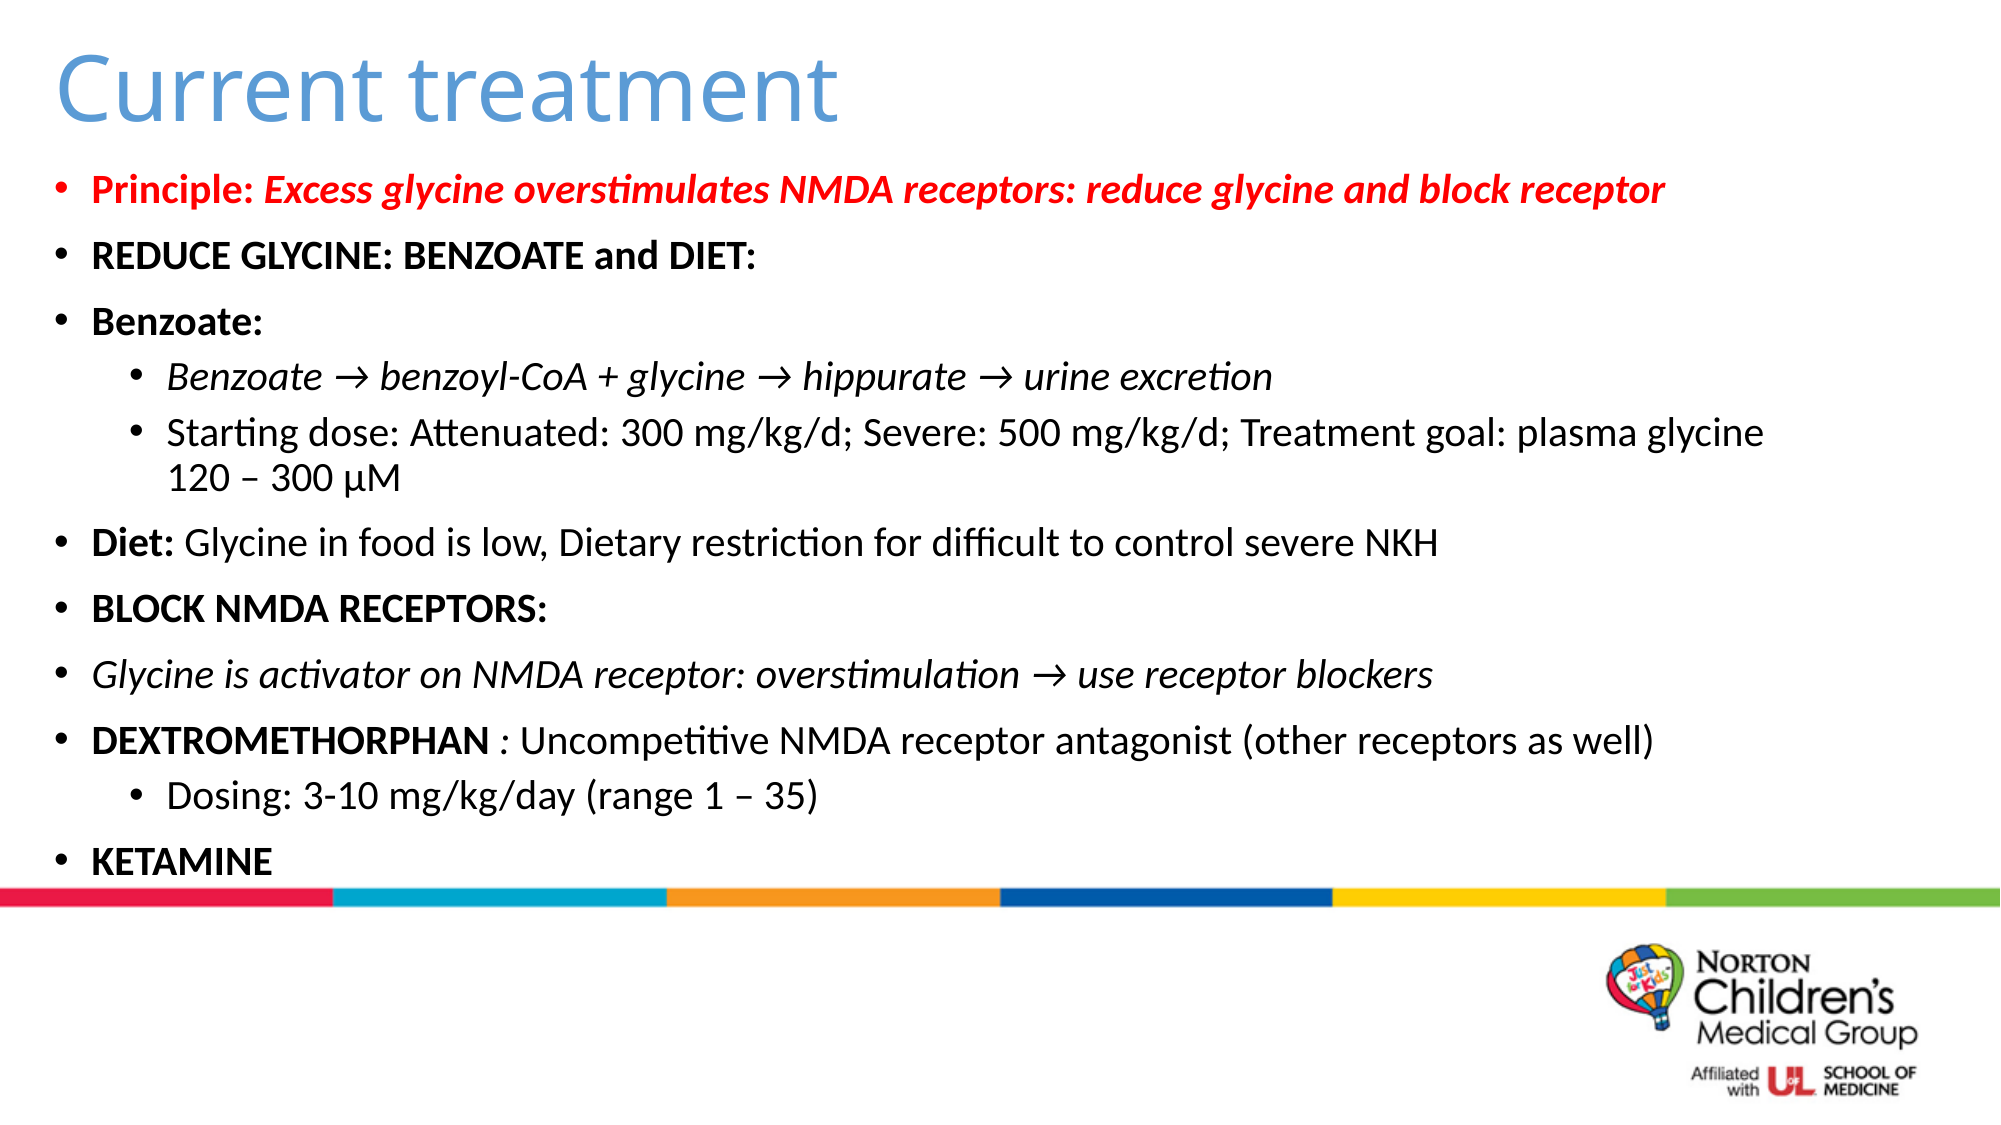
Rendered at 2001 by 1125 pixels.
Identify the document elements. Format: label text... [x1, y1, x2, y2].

title Current treatment [39, 12, 1675, 160]
picture [0, 0, 2000, 1125]
list Principle: Excess glycine overstimulates NMDA receptors: reduce glycine and block receptor REDUCE GLYCINE: BENZOATE and DIET: Benzoate: Benzoate → benzoyl-CoA + glycine → hippurate → urine excretion Starting dose: Attenuated: 300 mg/kg/d; Severe: 500 mg/kg/d; Treatment goal: plasma glycine 120 – 300 µM Diet: Glycine in food is low, Dietary restriction for difficult to control severe NKH BLOCK NMDA RECEPTORS: Glycine is activator on NMDA receptor: overstimulation → use receptor blockers DEXTROMETHORPHAN : Uncompetitive NMDA receptor antagonist (other receptors as well) Dosing: 3-10 mg/kg/day (range 1 – 35) KETAMINE [39, 160, 1849, 877]
